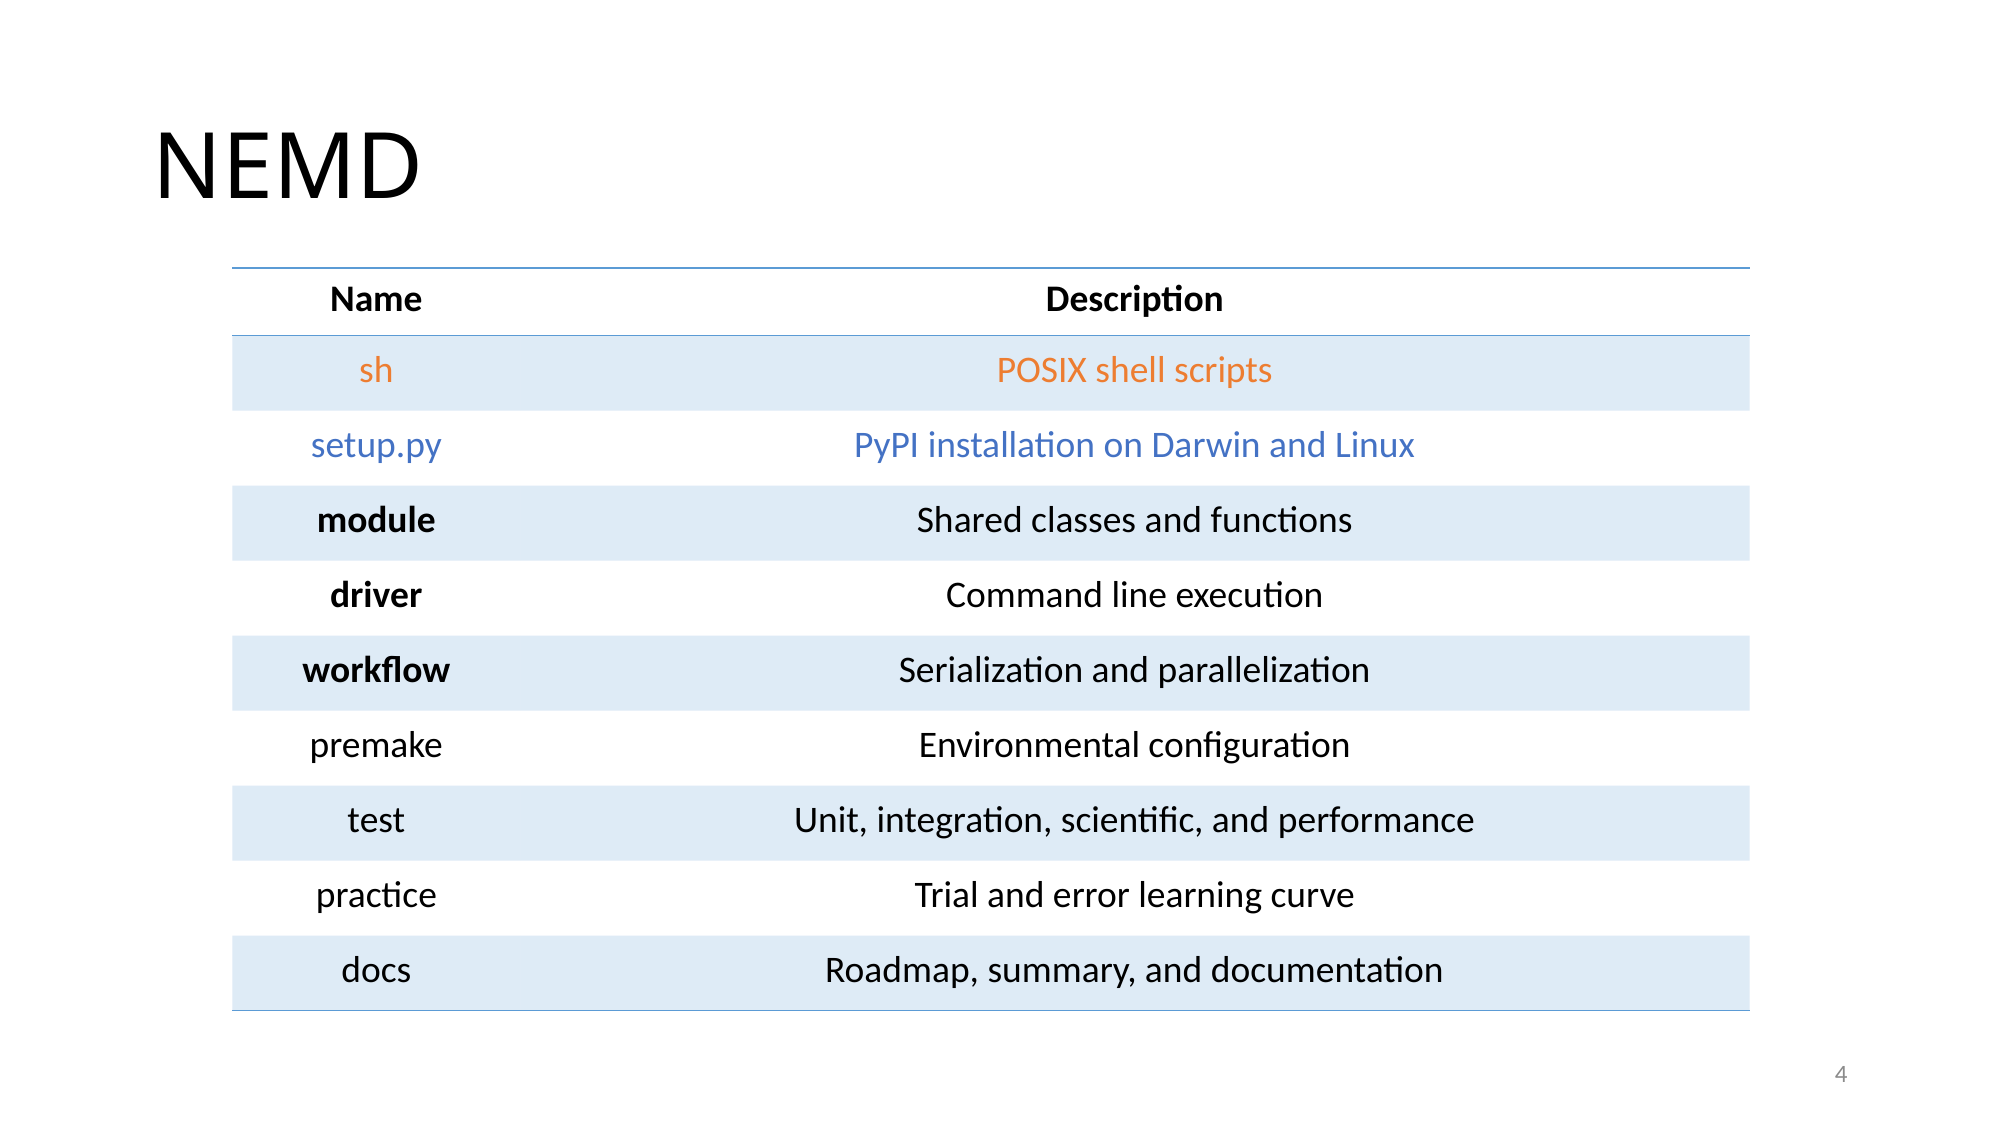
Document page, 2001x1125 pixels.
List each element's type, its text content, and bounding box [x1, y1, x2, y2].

table_cell premake [232, 711, 520, 786]
table_cell sh [232, 336, 520, 411]
table_cell driver [232, 561, 520, 636]
table_cell test [232, 786, 520, 861]
table_cell Command line execution [520, 561, 1750, 636]
table_cell docs [232, 936, 520, 1010]
table_header Description [520, 269, 1750, 335]
title NEMD [137, 59, 1863, 278]
table_cell Environmental configuration [520, 711, 1750, 786]
table_cell PyPI installation on Darwin and Linux [520, 411, 1750, 486]
table_cell Shared classes and functions [520, 486, 1750, 561]
slide_number 4 [1412, 1042, 1863, 1103]
table_cell Roadmap, summary, and documentation [520, 936, 1750, 1010]
table_cell POSIX shell scripts [520, 336, 1750, 411]
table_cell practice [232, 861, 520, 936]
table_cell setup.py [232, 411, 520, 486]
table_cell Serialization and parallelization [520, 636, 1750, 711]
table_cell module [232, 486, 520, 561]
table_cell Unit, integration, scientific, and performance [520, 786, 1750, 861]
table_header Name [232, 269, 520, 335]
table_cell Trial and error learning curve [520, 861, 1750, 936]
table_cell workflow [232, 636, 520, 711]
